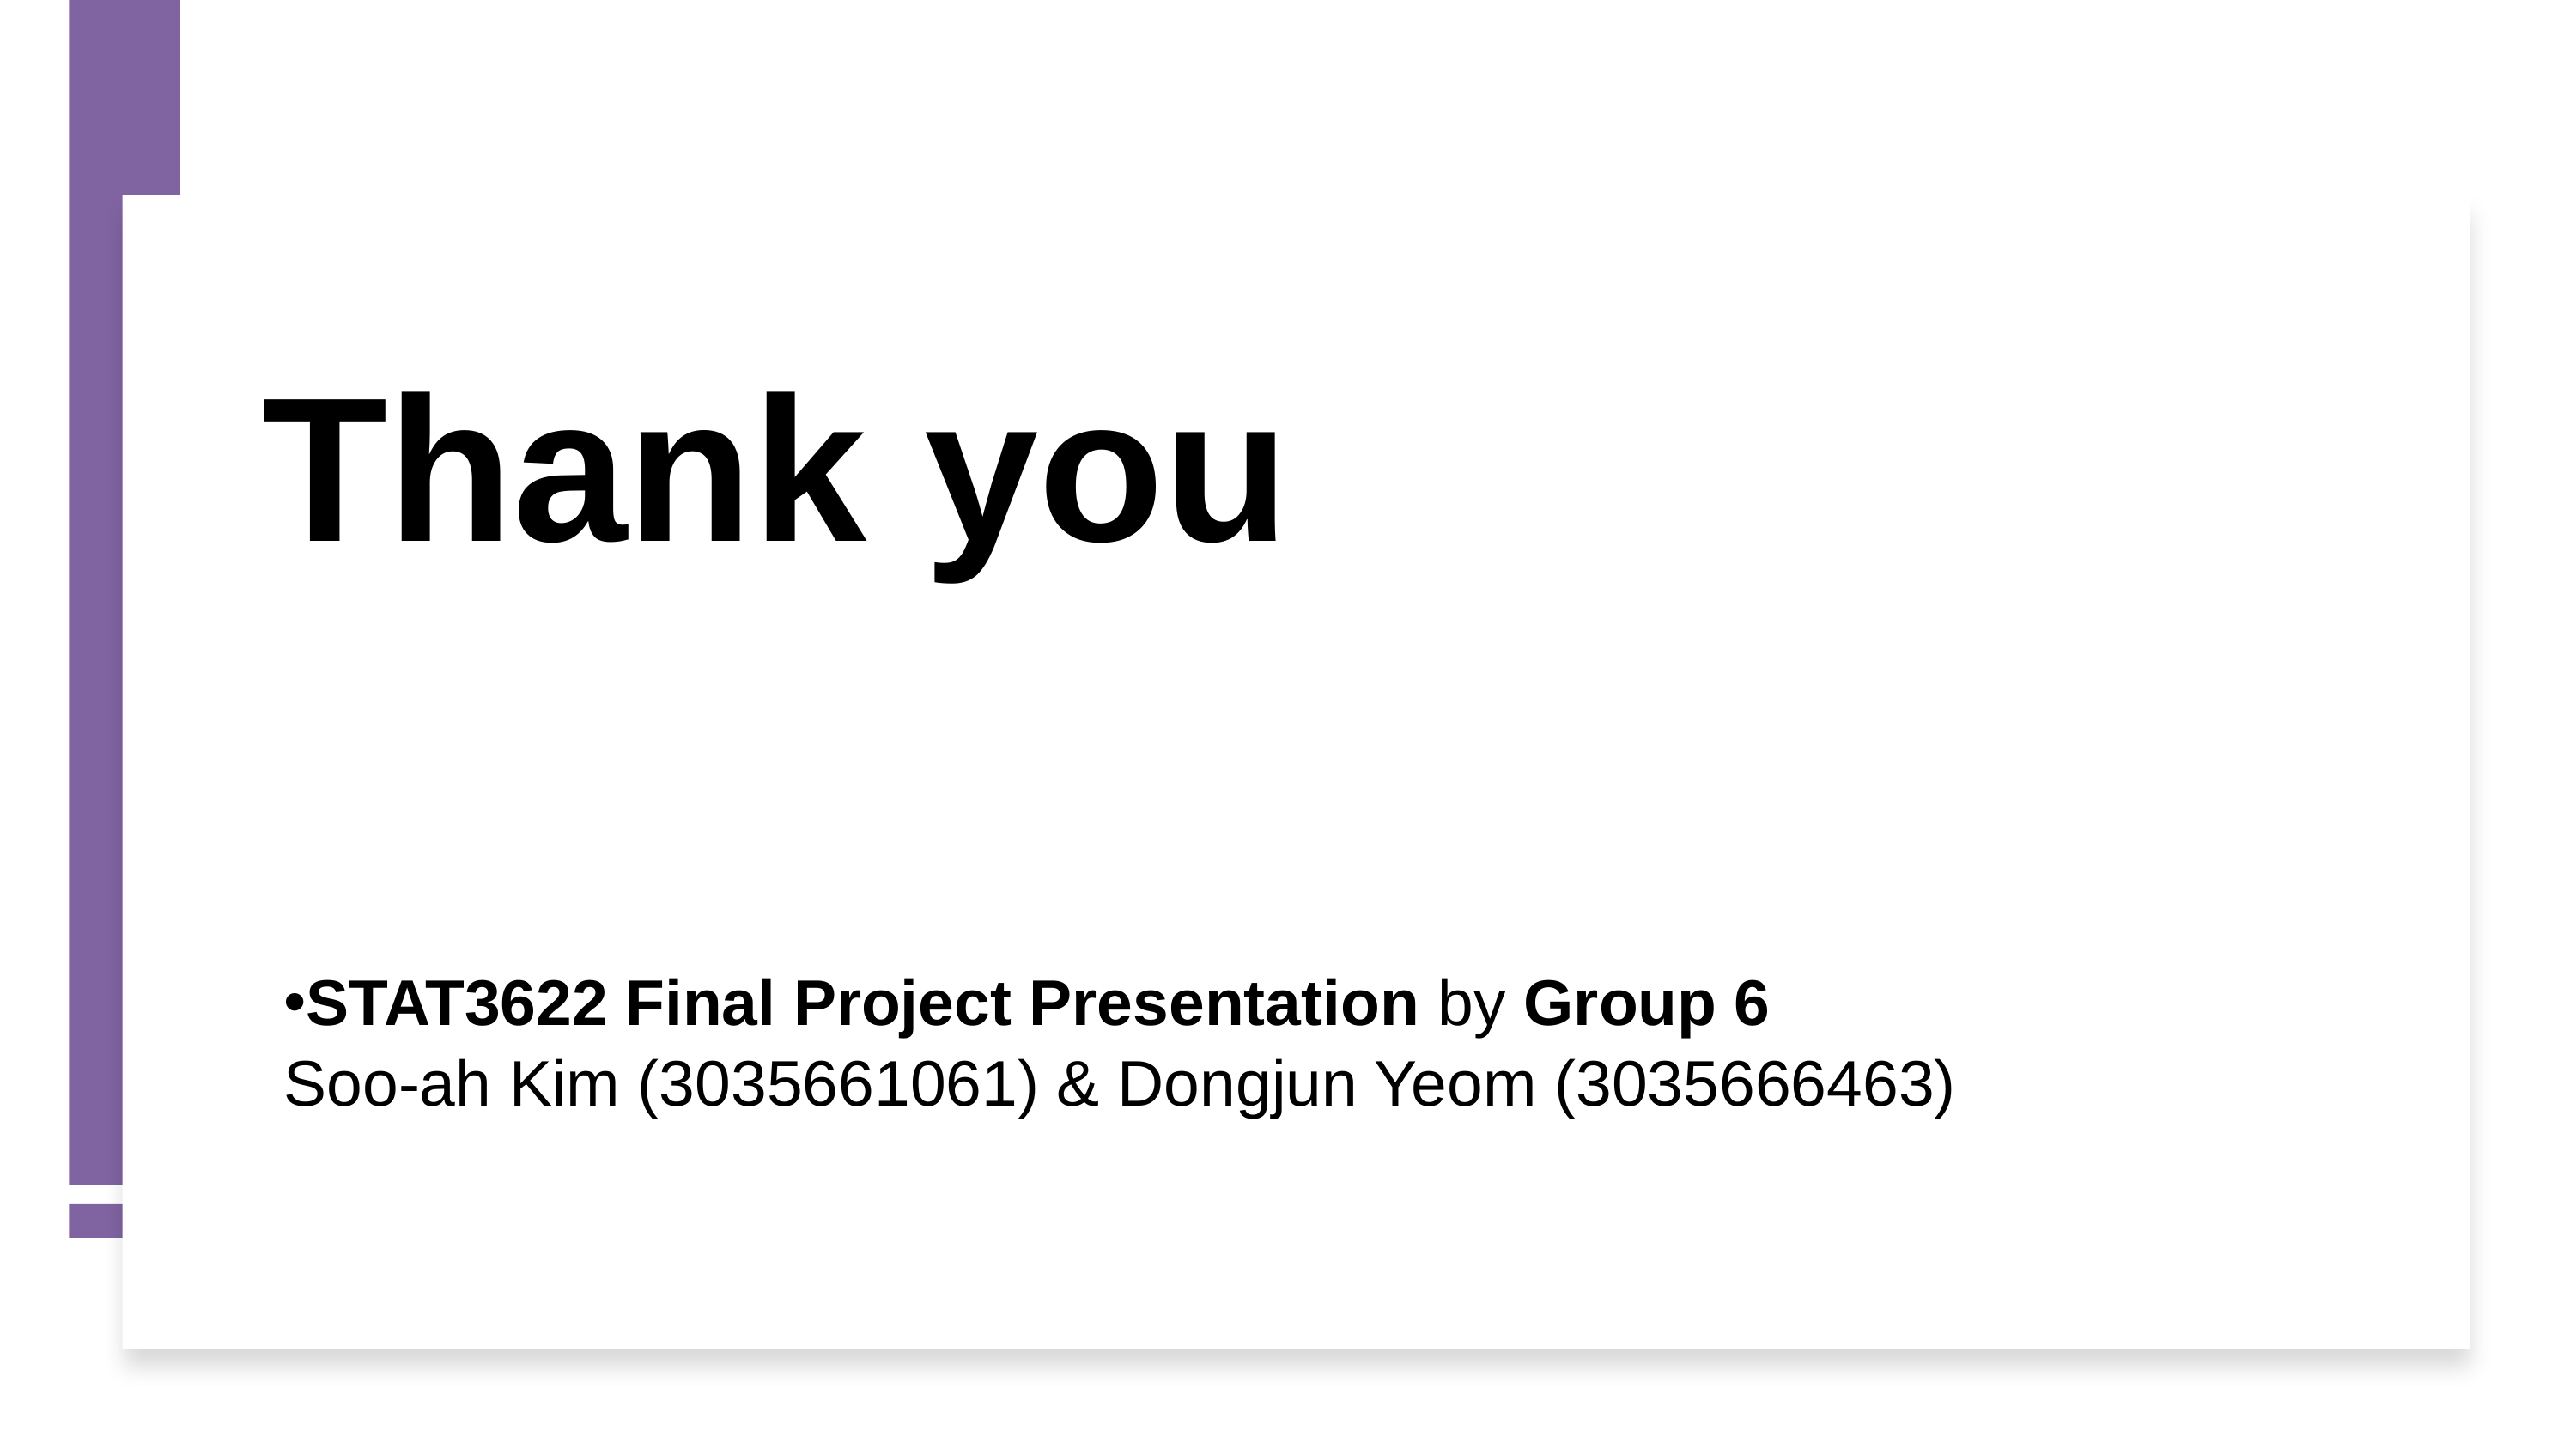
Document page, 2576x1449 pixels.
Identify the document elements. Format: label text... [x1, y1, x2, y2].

text_box [0, 0, 2576, 1449]
text_box STAT3622 Final Project Presentation by Group 6 Soo-ah Kim (3035661061) & Dongjun Yeom (3035666463) [270, 886, 2050, 1204]
text_box [121, 193, 2472, 1350]
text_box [0, 562, 744, 676]
text_box Thank you [249, 306, 2330, 593]
